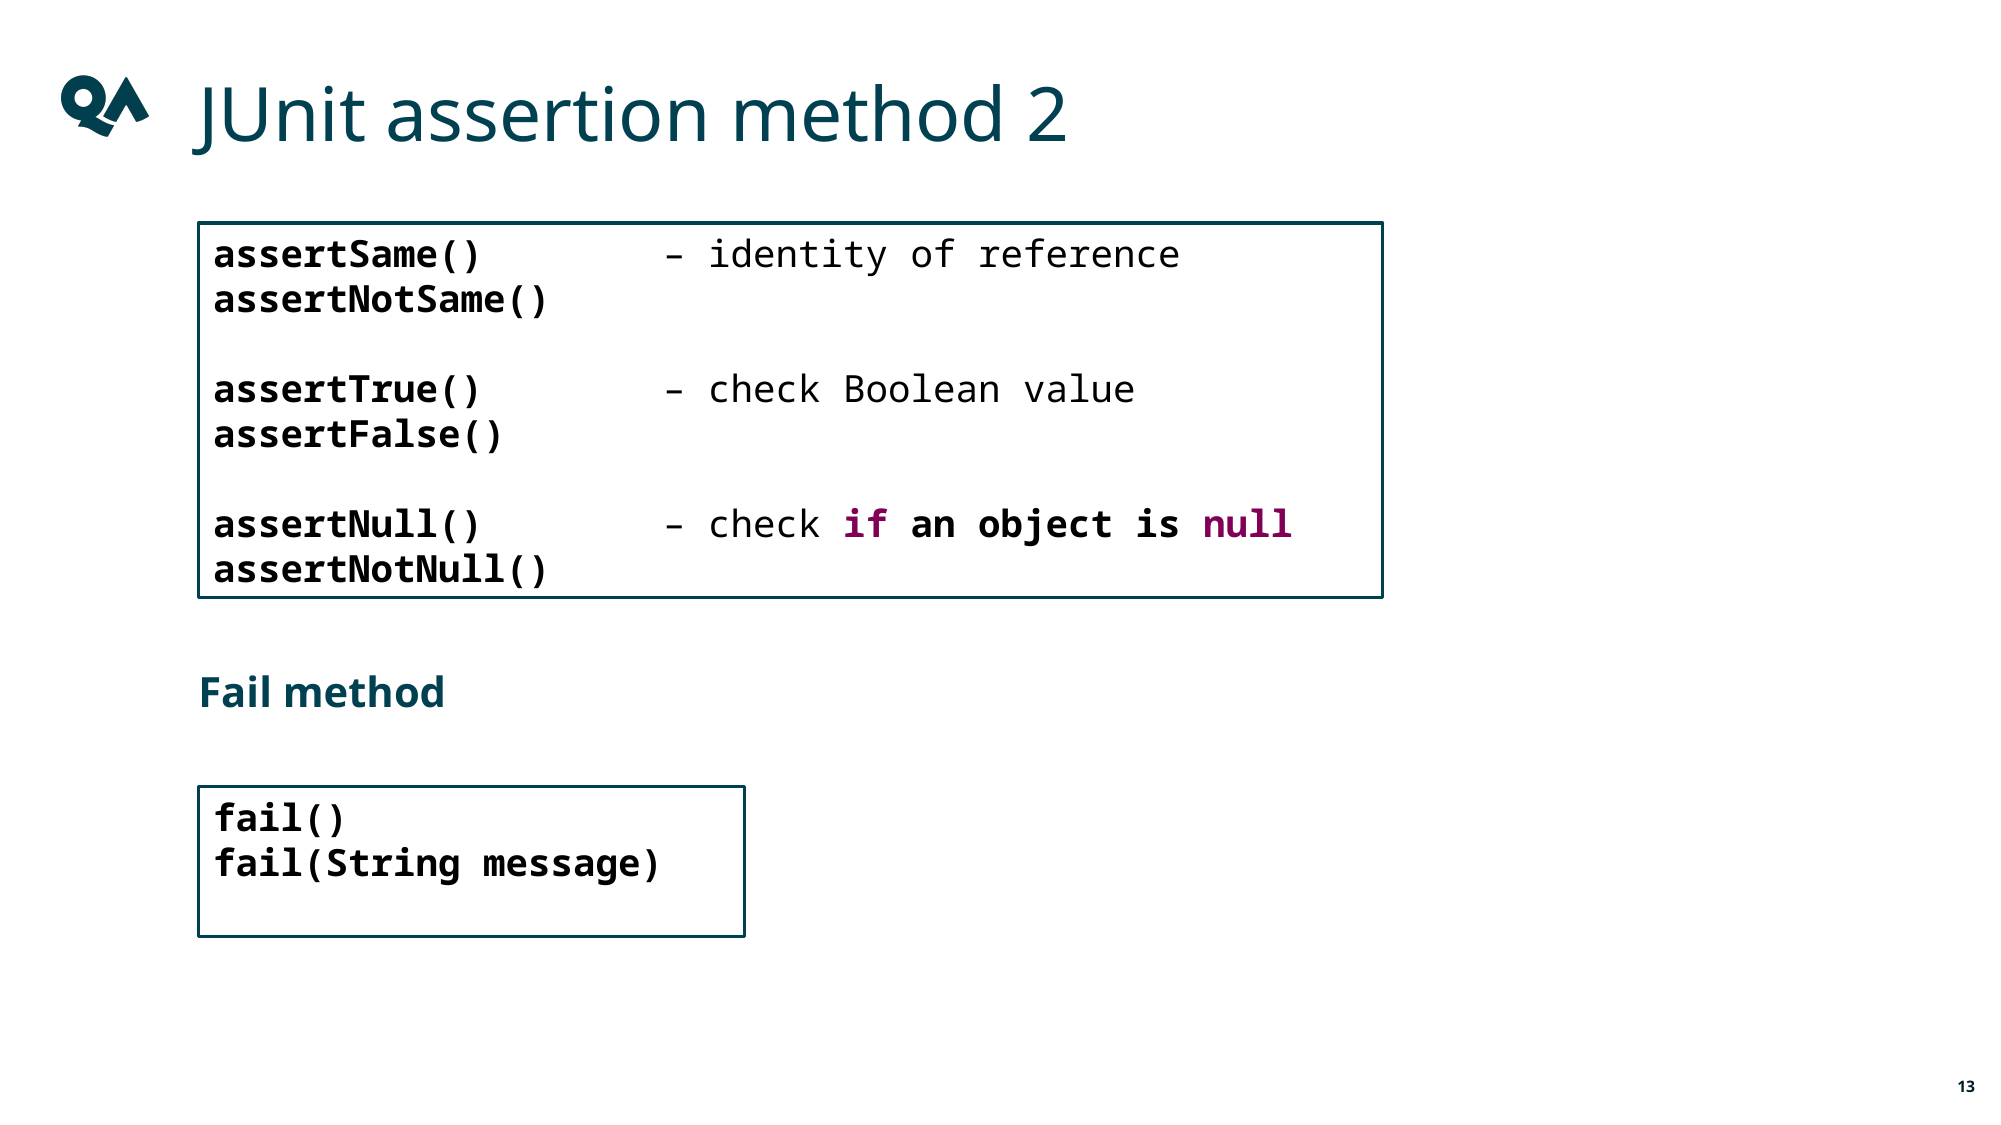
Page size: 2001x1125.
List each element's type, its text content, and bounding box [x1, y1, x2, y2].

title JUnit assertion method 2 [198, 66, 1946, 199]
text_box fail() fail(String message) [198, 786, 745, 937]
slide_number 13 [1846, 1068, 1976, 1098]
list Fail method [198, 666, 647, 739]
picture [44, 61, 166, 148]
text_box assertSame() – identity of reference assertNotSame() assertTrue() – check Boolean value assertFalse() assertNull() – check if an object is null assertNotNull() [198, 222, 1383, 598]
